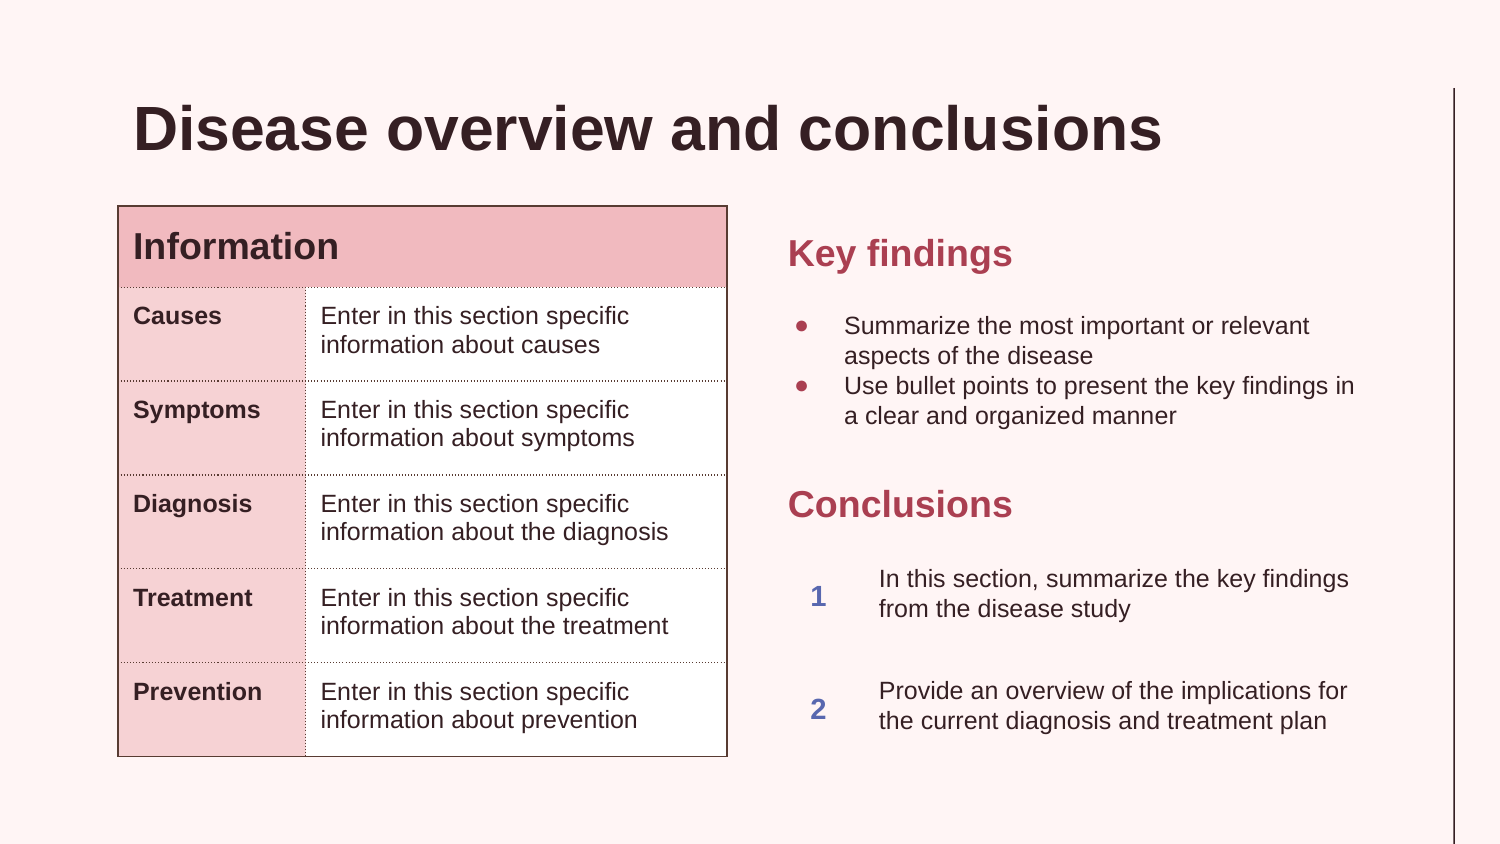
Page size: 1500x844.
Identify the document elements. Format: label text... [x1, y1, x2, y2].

subtitle In this section, summarize the key findings from the disease study [864, 547, 1382, 643]
table_cell Symptoms [119, 381, 306, 475]
title Disease overview and conclusions [118, 72, 1382, 167]
table_cell Diagnosis [119, 475, 306, 569]
table_cell Prevention [119, 662, 306, 756]
table_cell Enter in this section specific information about the diagnosis [306, 475, 726, 569]
subtitle Conclusions [772, 465, 1382, 541]
subtitle Summarize the most important or relevant aspects of the disease Use bullet points to present the key findings in a clear and organized manner [772, 294, 1382, 445]
table_cell Enter in this section specific information about the treatment [306, 569, 726, 662]
subtitle Provide an overview of the implications for the current diagnosis and treatment plan [864, 659, 1382, 756]
text_box 2 [788, 659, 849, 756]
subtitle Key findings [772, 214, 1382, 290]
text_box 1 [788, 547, 849, 643]
table_cell Enter in this section specific information about symptoms [306, 381, 726, 475]
table_cell Causes [119, 287, 306, 381]
table_cell Treatment [119, 569, 306, 662]
table_header Information [119, 207, 726, 287]
table_cell Enter in this section specific information about causes [306, 287, 726, 381]
table_cell Enter in this section specific information about prevention [306, 662, 726, 756]
